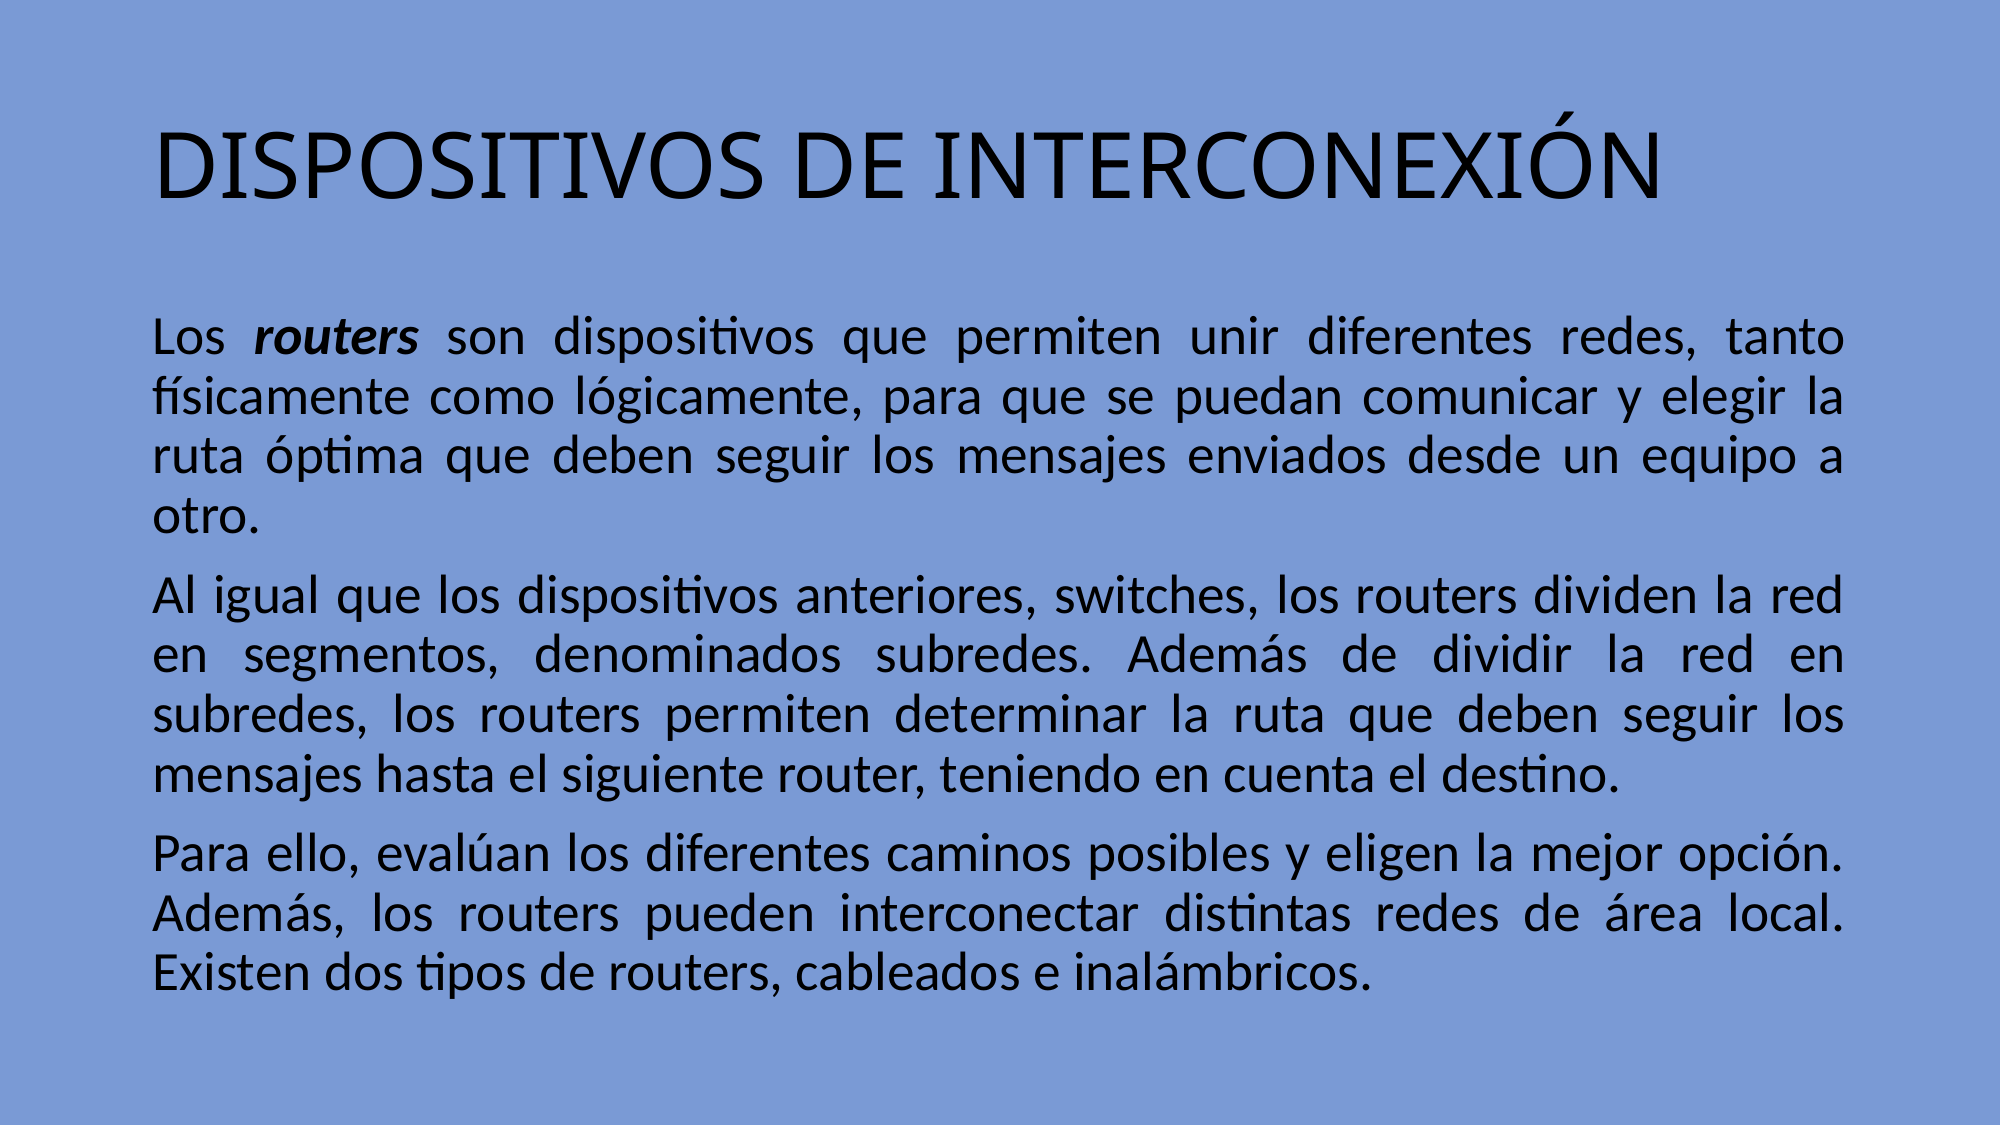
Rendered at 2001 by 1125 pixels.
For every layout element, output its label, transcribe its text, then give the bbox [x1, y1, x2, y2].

list Los routers son dispositivos que permiten unir diferentes redes, tanto físicamente como lógicamente, para que se puedan comunicar y elegir la ruta óptima que deben seguir los mensajes enviados desde un equipo a otro. Al igual que los dispositivos anteriores, switches, los routers dividen la red en segmentos, denominados subredes. Además de dividir la red en subredes, los routers permiten determinar la ruta que deben seguir los mensajes hasta el siguiente router, teniendo en cuenta el destino. Para ello, evalúan los diferentes caminos posibles y eligen la mejor opción. Además, los routers pueden interconectar distintas redes de área local. Existen dos tipos de routers, cableados e inalámbricos. [137, 299, 1863, 1014]
title DISPOSITIVOS DE INTERCONEXIÓN [137, 59, 1863, 278]
